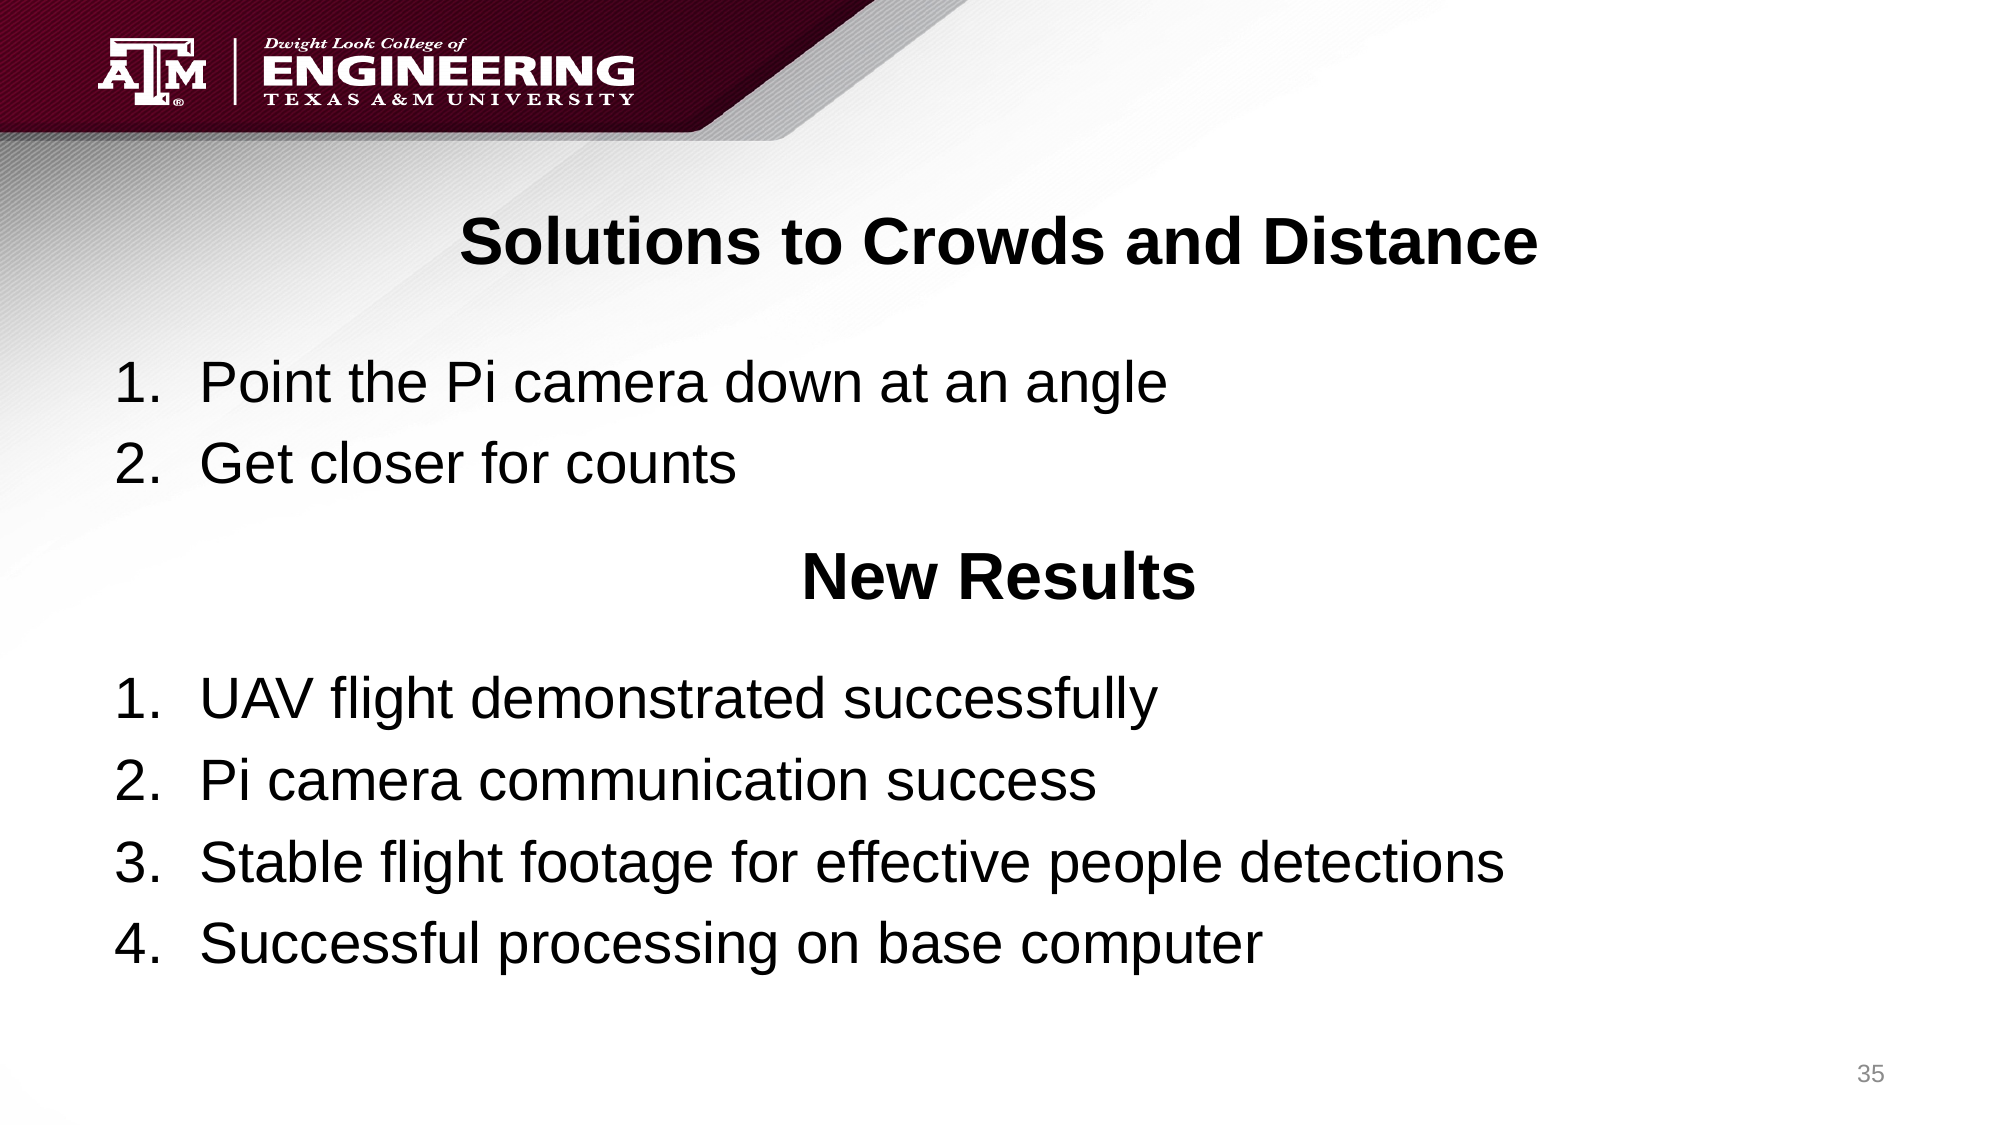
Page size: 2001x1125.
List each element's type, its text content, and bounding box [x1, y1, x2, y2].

text_box New Results [99, 506, 1900, 639]
picture [0, 0, 2001, 1125]
title Solutions to Crowds and Distance [99, 172, 1900, 304]
text_box UAV flight demonstrated successfully Pi camera communication success Stable flight footage for effective people detections Successful processing on base computer [99, 653, 1900, 1023]
slide_number 35 [1433, 1042, 1900, 1103]
list Point the Pi camera down at an angle Get closer for counts [99, 336, 1900, 506]
